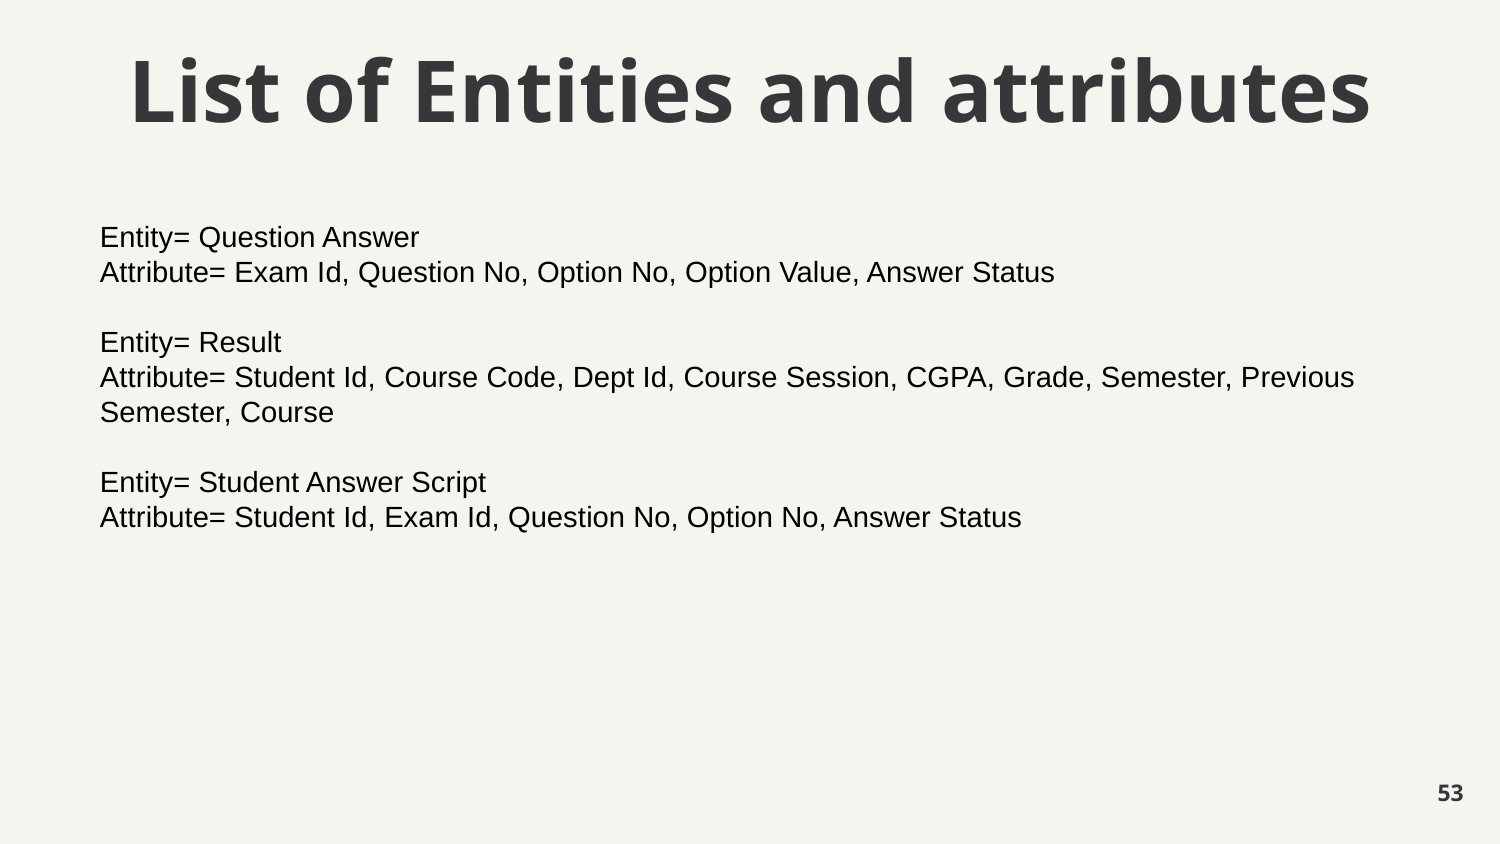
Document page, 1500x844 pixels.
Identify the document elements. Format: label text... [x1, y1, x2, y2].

slide_number ‹#› [1374, 779, 1464, 809]
title List of Entities and attributes [105, 49, 1396, 167]
text_box Entity= Question Answer Attribute= Exam Id, Question No, Option No, Option Value, Answer Status Entity= Result Attribute= Student Id, Course Code, Dept Id, Course Session, CGPA, Grade, Semester, Previous Semester, Course Entity= Student Answer Script Attribute= Student Id, Exam Id, Question No, Option No, Answer Status [84, 203, 1446, 618]
